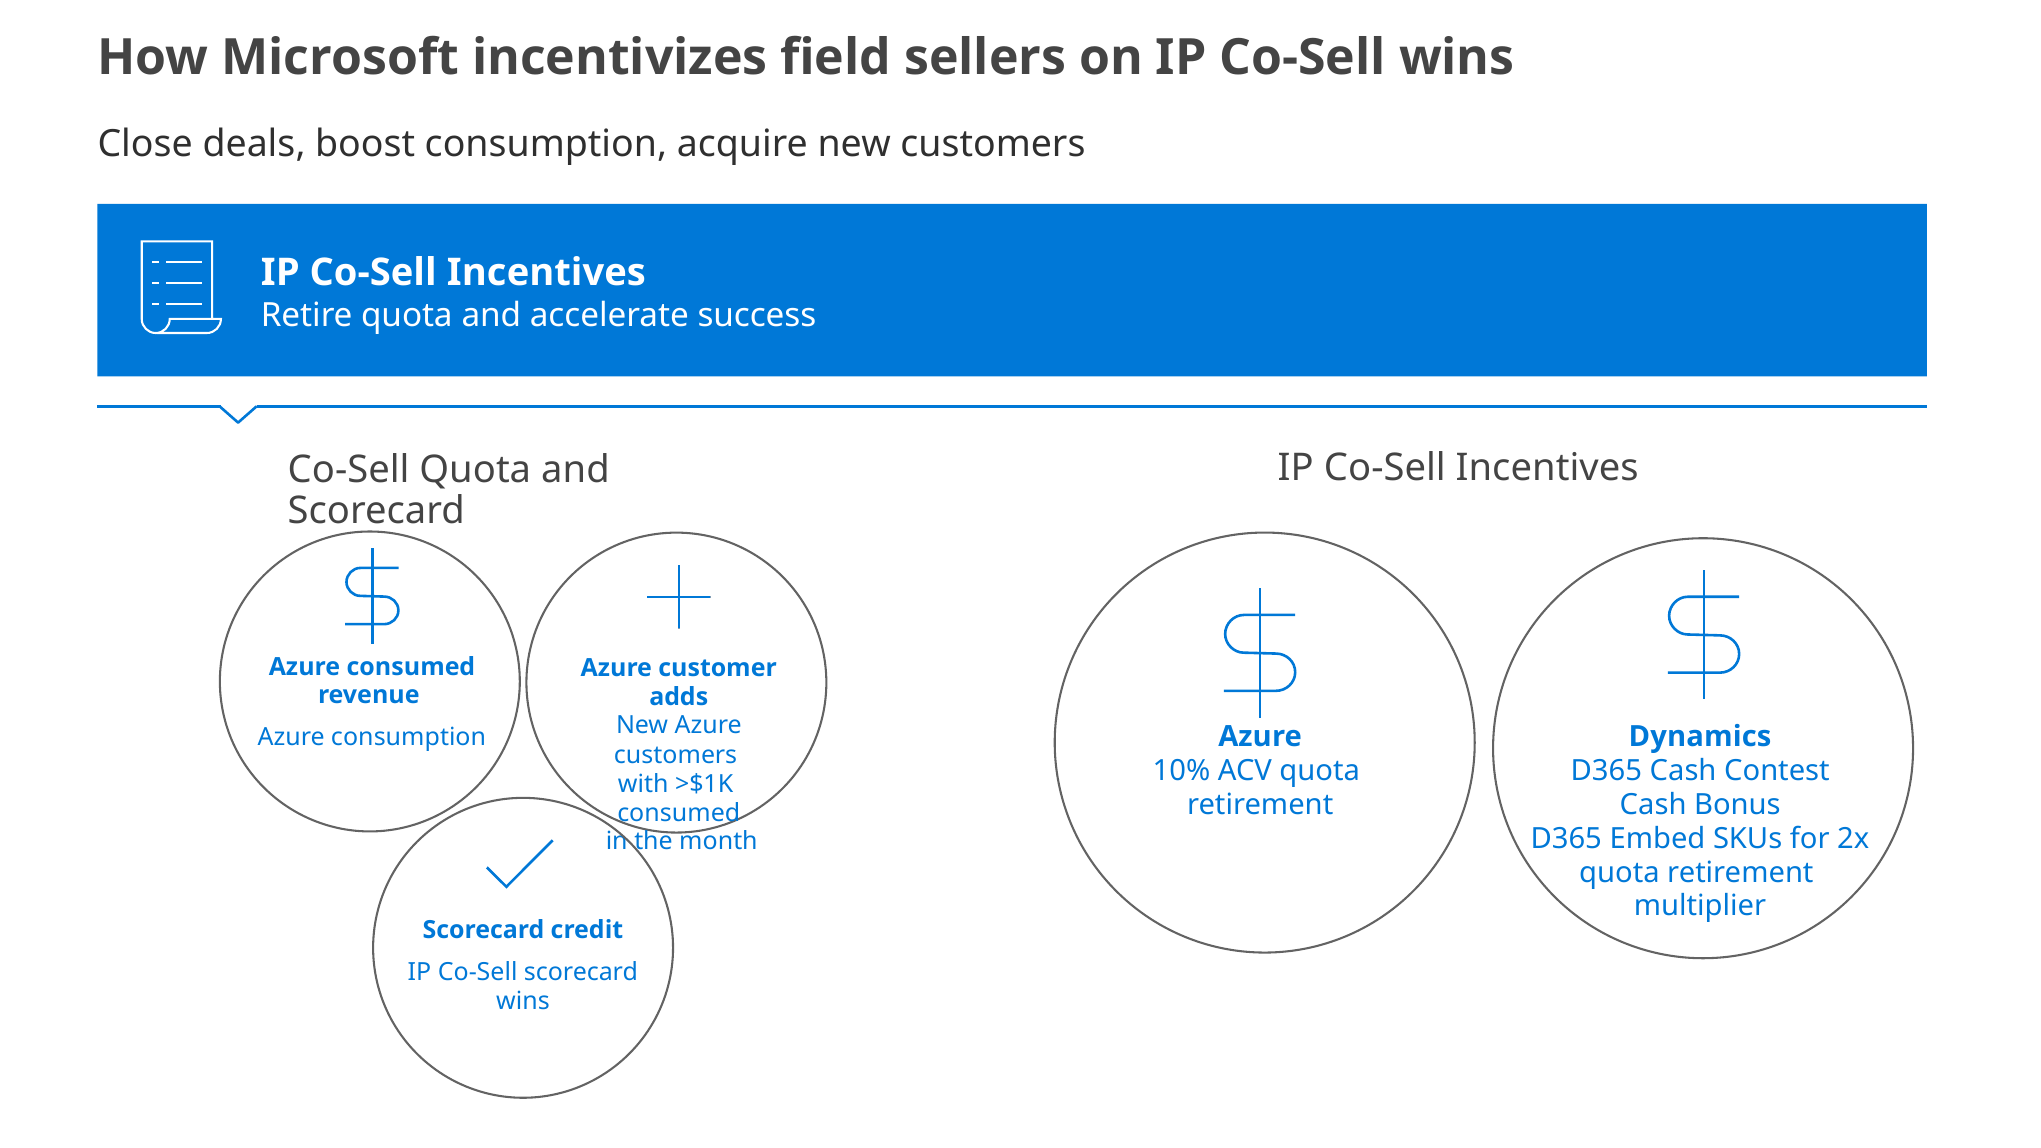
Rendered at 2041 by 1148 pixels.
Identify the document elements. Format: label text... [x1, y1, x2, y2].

text_box Dynamics D365 Cash Contest Cash Bonus D365 Embed SKUs for 2x quota retirement multiplier [1496, 719, 1904, 840]
text_box [1053, 531, 1476, 812]
text_box [1513, 840, 1893, 959]
text_box [375, 797, 671, 915]
text_box [1518, 846, 1891, 1006]
text_box [1492, 537, 1914, 812]
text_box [97, 203, 1928, 377]
text_box [580, 799, 773, 834]
text_box [222, 530, 518, 651]
title How Microsoft incentivizes field sellers on IP Co-Sell wins Close deals, boost consumption, acquire new customers [97, 13, 1814, 203]
text_box Azure 10% ACV quota retirement [1056, 719, 1464, 840]
text_box Co-Sell Quota and Scorecard [272, 433, 821, 557]
text_box [486, 840, 553, 887]
text_box [398, 1033, 648, 1099]
text_box IP Co-Sell Incentives [1262, 432, 1679, 514]
text_box [529, 557, 824, 652]
text_box [1225, 589, 1296, 717]
text_box Scorecard credit IP Co-Sell scorecard wins [366, 915, 680, 1033]
text_box [1077, 840, 1452, 954]
text_box Azure customer adds New Azure customers with >$1K consumed in the month [529, 652, 836, 799]
text_box [273, 797, 467, 833]
text_box Azure consumed revenue Azure consumption [215, 651, 529, 797]
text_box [97, 405, 1928, 423]
picture [646, 564, 712, 630]
text_box [1669, 571, 1740, 699]
